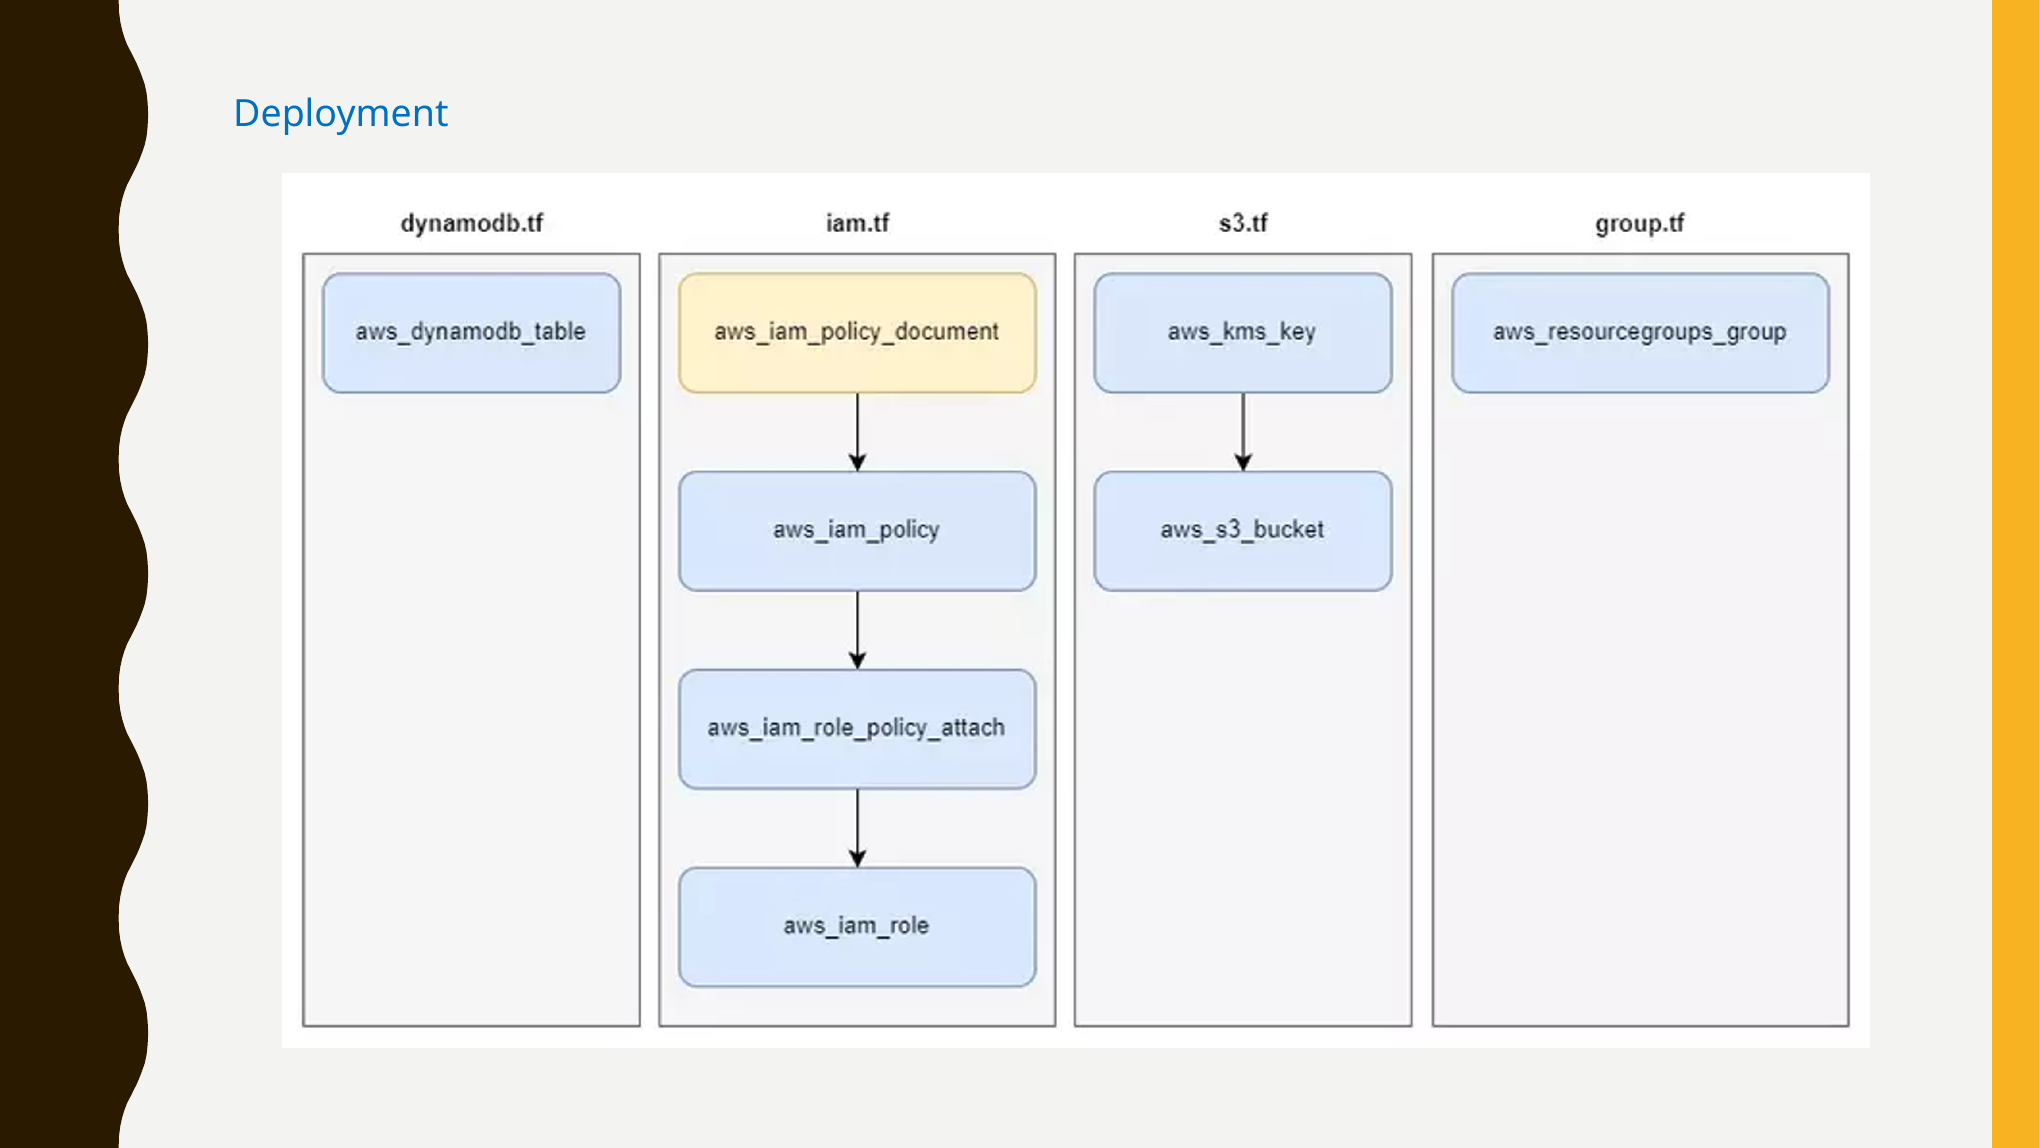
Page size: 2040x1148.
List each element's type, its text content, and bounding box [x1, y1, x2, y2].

picture [282, 173, 1870, 1048]
text_box Deployment [218, 81, 464, 141]
